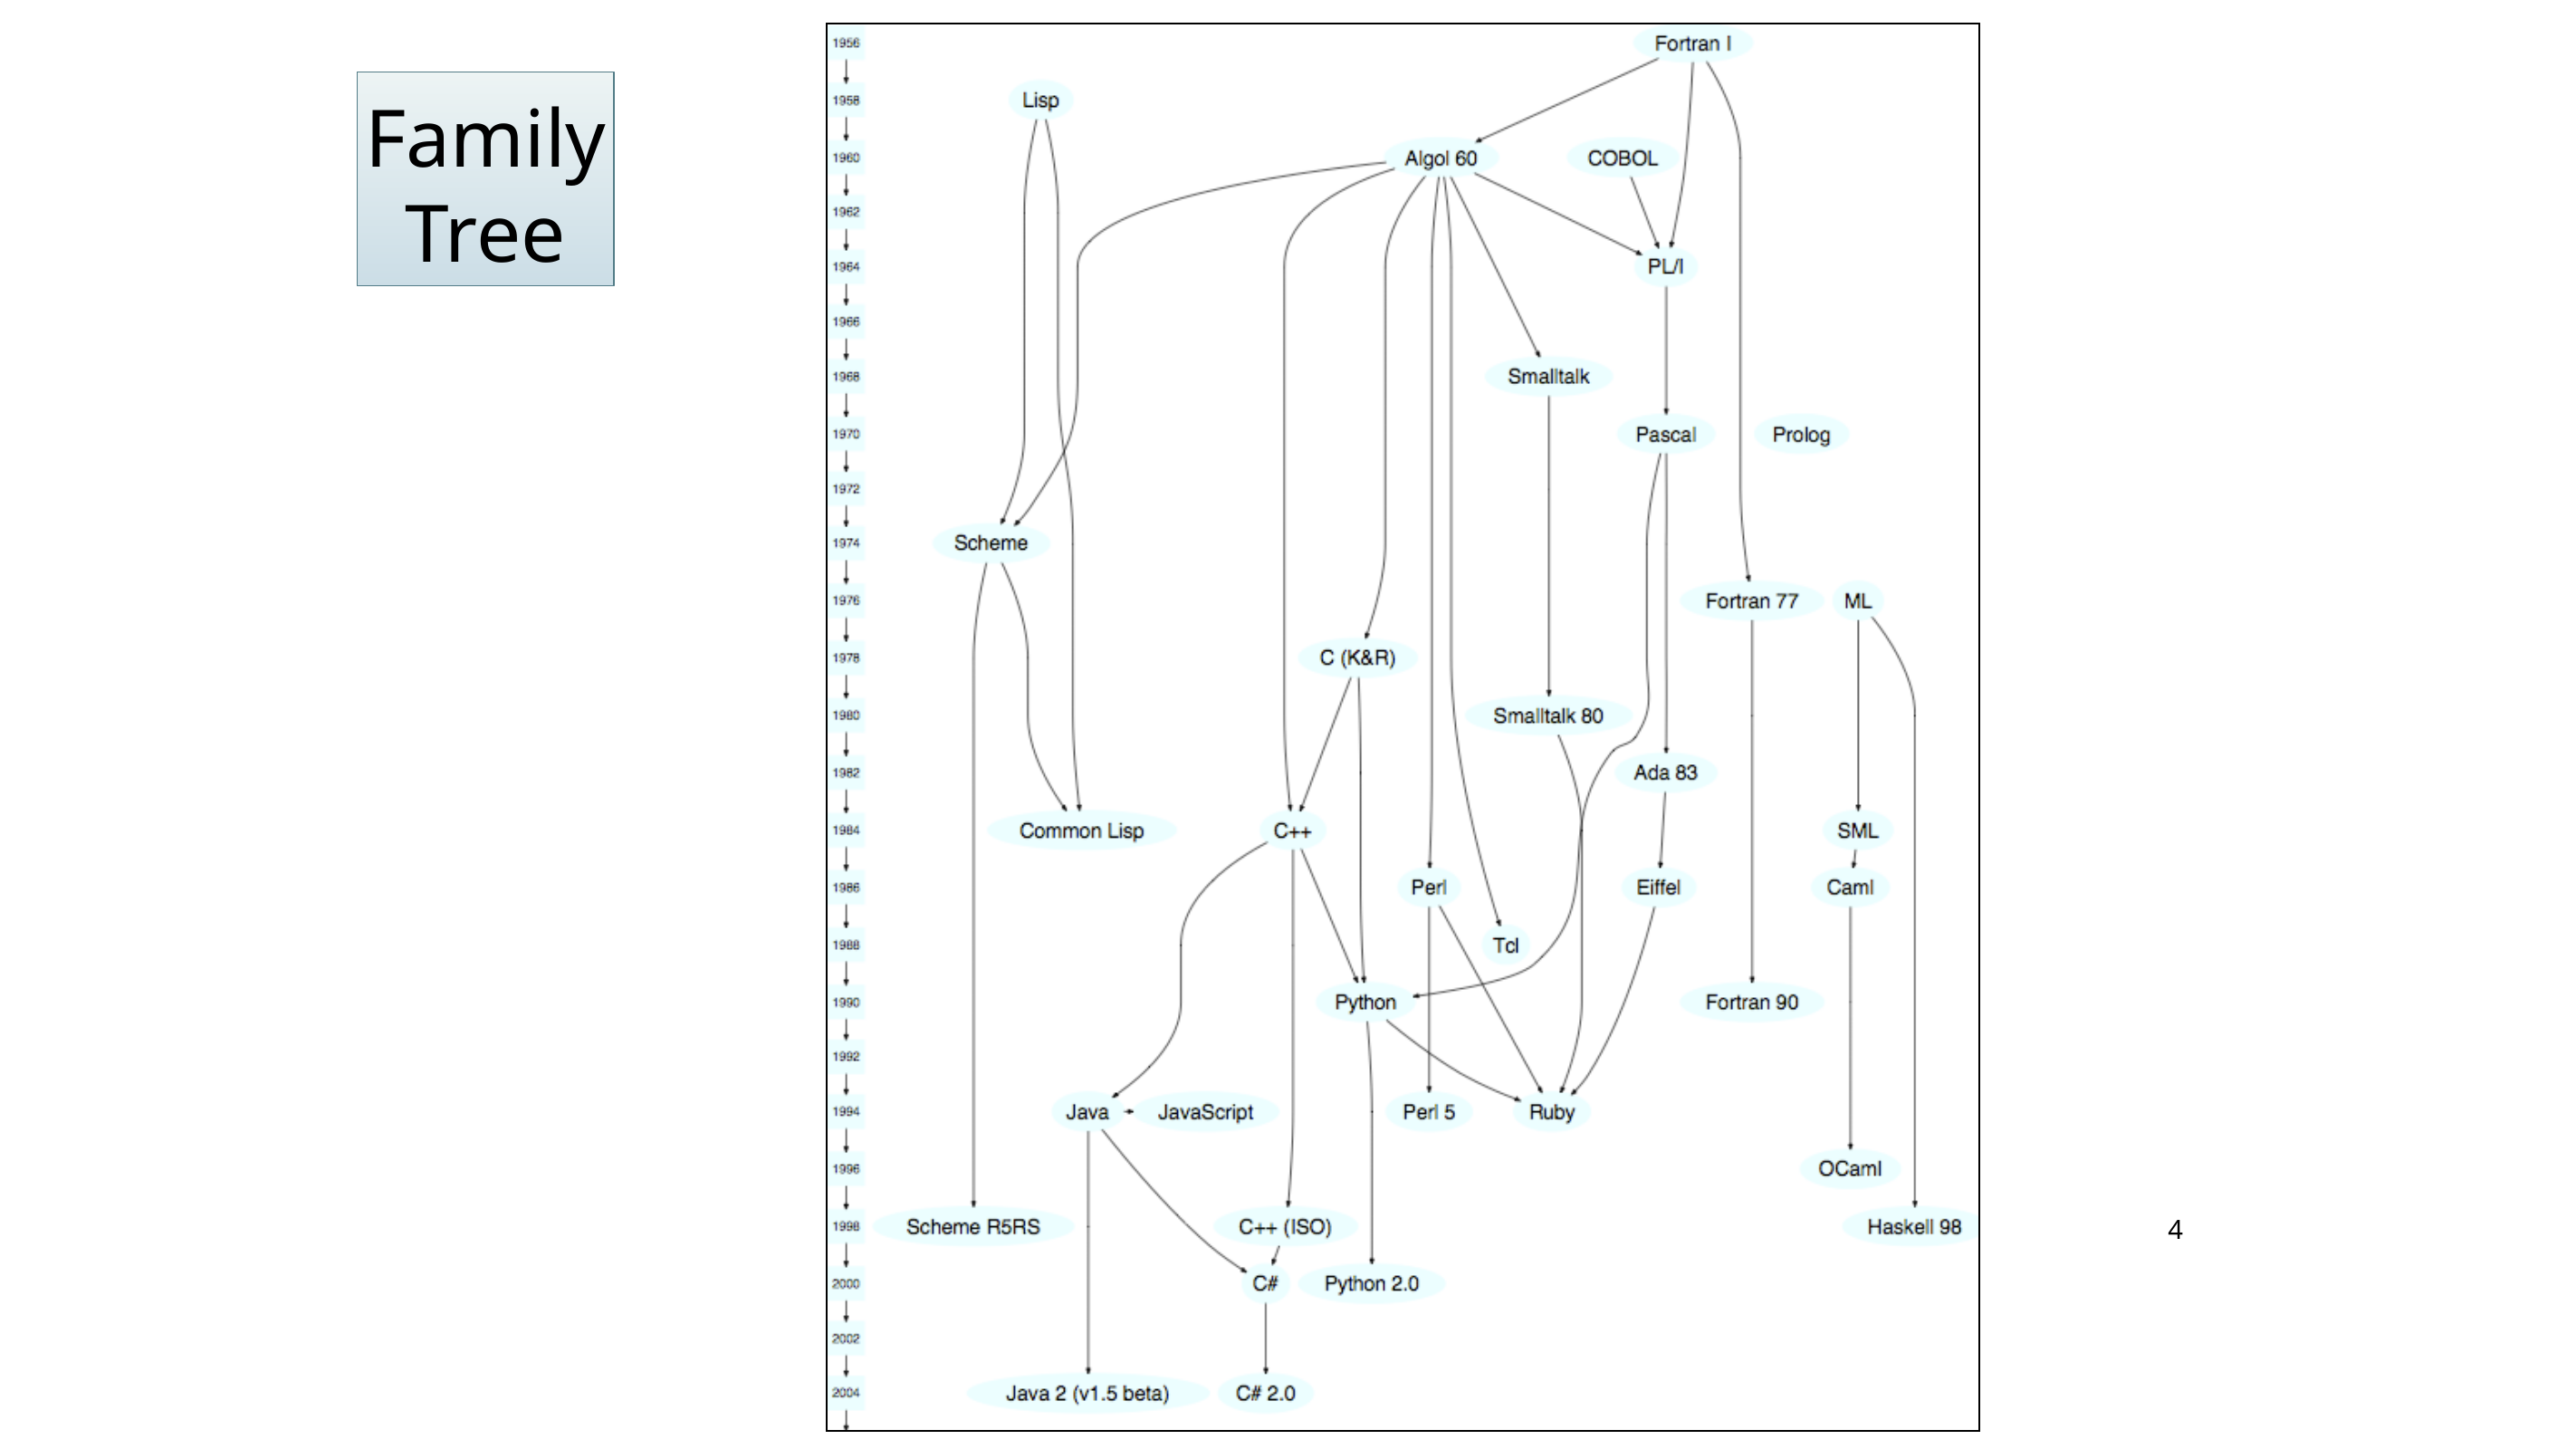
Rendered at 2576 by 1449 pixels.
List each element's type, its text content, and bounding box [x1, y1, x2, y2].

text_box Family Tree [357, 72, 615, 286]
slide_number 4 [2159, 1204, 2191, 1253]
picture [828, 24, 1979, 1431]
